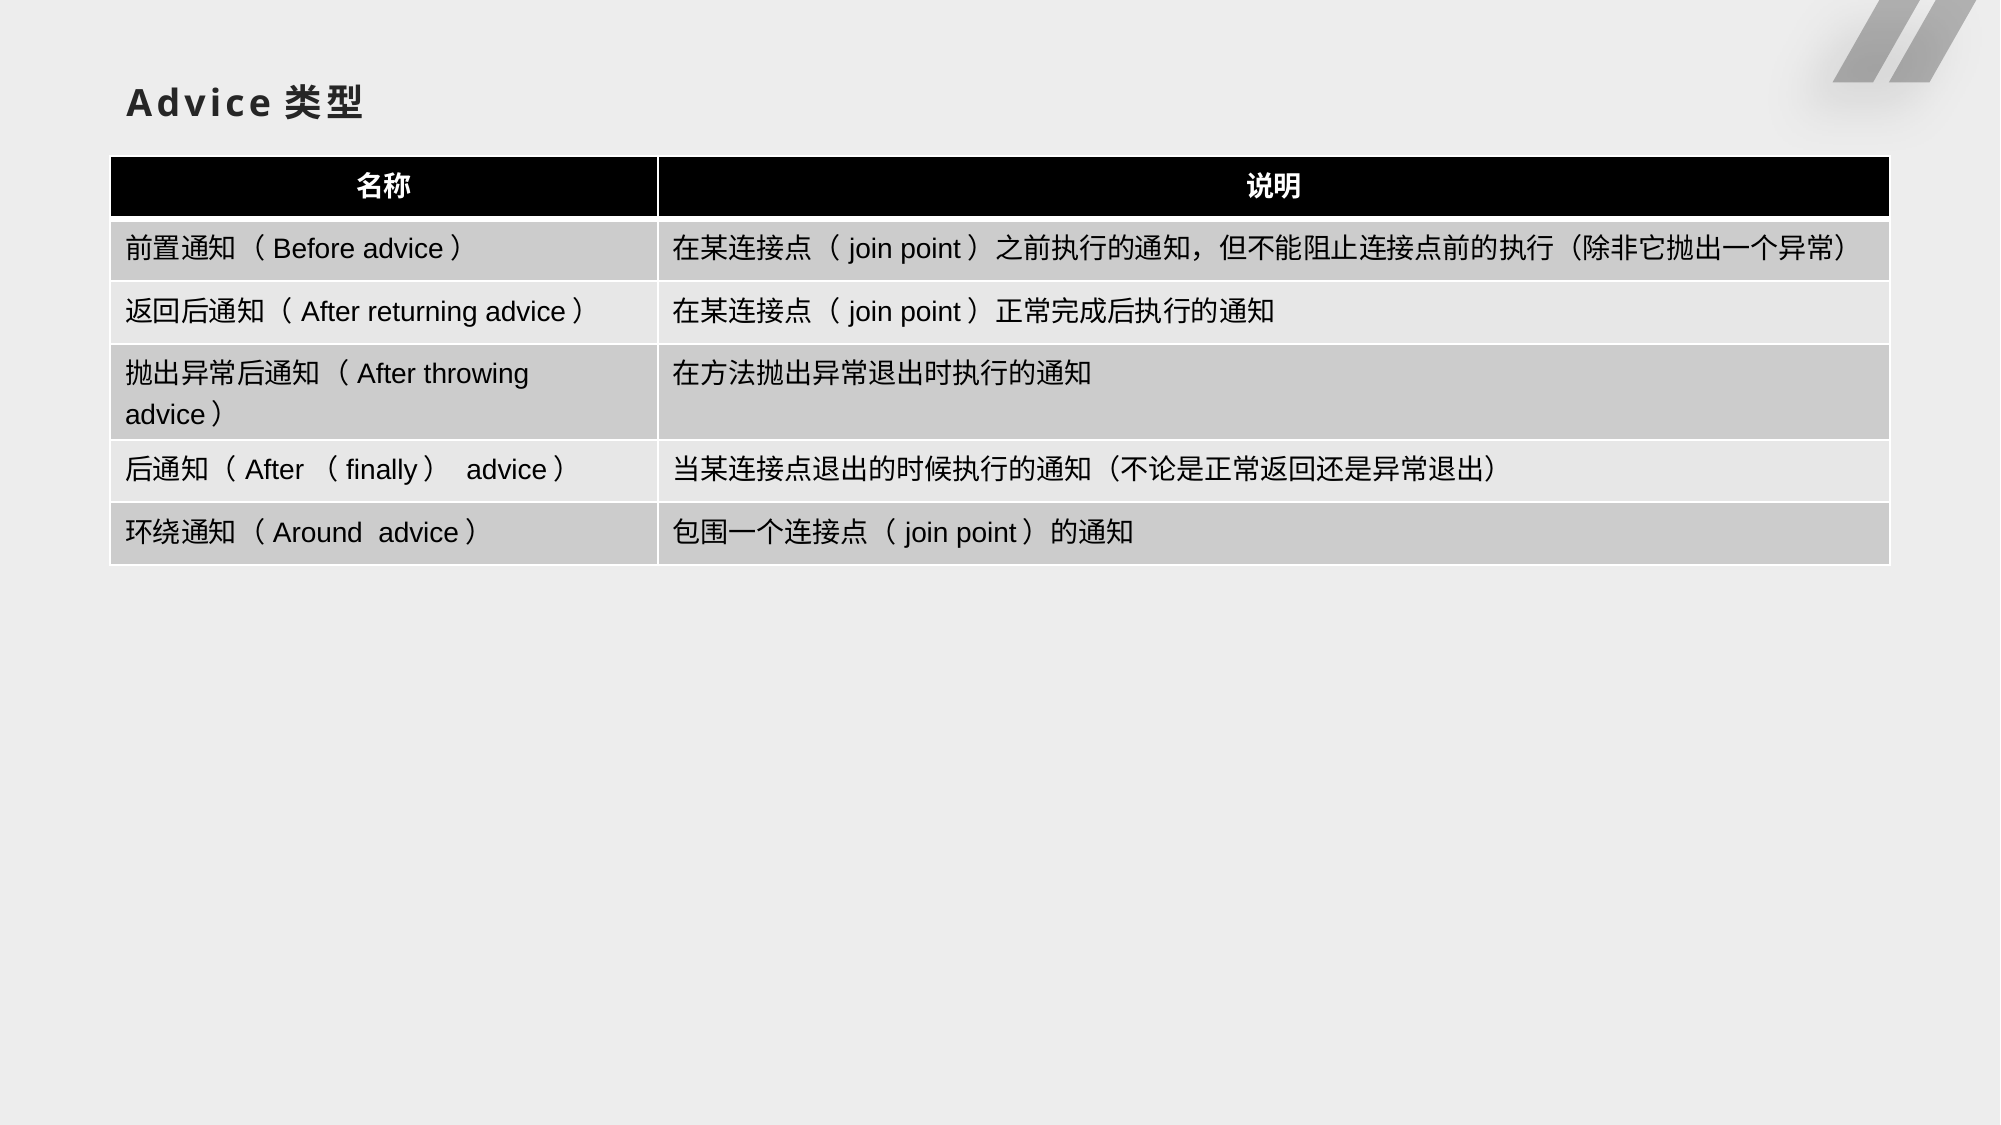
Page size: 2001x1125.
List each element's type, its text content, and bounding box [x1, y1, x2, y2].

table_header 名称 [111, 157, 657, 216]
table_cell 当某连接点退出的时候执行的通知（不论是正常返回还是异常退出） [659, 441, 1889, 501]
table_cell 抛出异常后通知（After throwing advice） [111, 345, 657, 439]
table_cell 返回后通知（After returning advice） [111, 282, 657, 343]
table_cell 在方法抛出异常退出时执行的通知 [659, 345, 1889, 439]
table_cell 环绕通知（Around advice） [111, 503, 657, 564]
table_header 说明 [659, 157, 1889, 216]
table_cell 在某连接点（join point）之前执行的通知，但不能阻止连接点前的执行（除非它抛出一个异常） [659, 222, 1889, 280]
table_cell 包围一个连接点（join point）的通知 [659, 503, 1889, 564]
title Advice类型 [109, 72, 1891, 146]
table_cell 在某连接点（join point）正常完成后执行的通知 [659, 282, 1889, 343]
table_cell 前置通知（Before advice） [111, 222, 657, 280]
table_cell 后通知（After（finally） advice） [111, 441, 657, 501]
